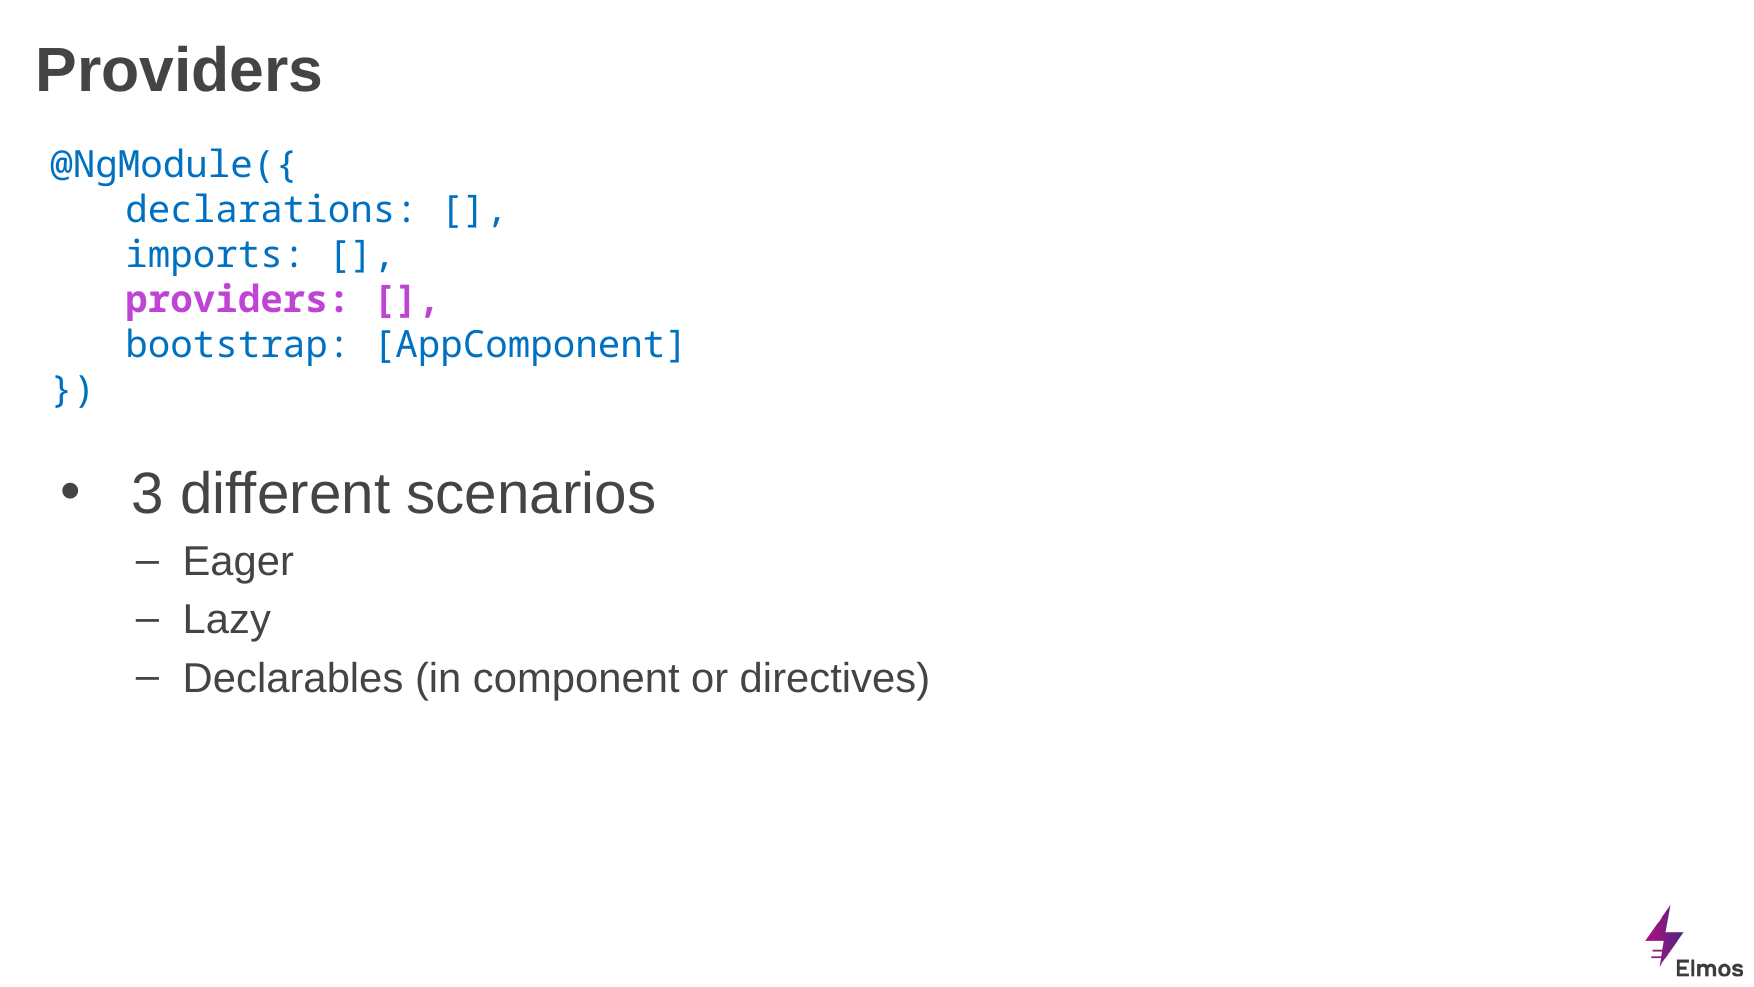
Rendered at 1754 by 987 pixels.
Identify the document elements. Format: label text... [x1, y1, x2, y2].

title Providers [35, 29, 1721, 132]
picture [1645, 905, 1743, 977]
list 3 different scenarios Eager Lazy Declarables (in component or directives) [60, 455, 1723, 958]
text_box @NgModule({ declarations: [], imports: [], providers: [], bootstrap: [AppComponent] }) [35, 132, 1721, 418]
